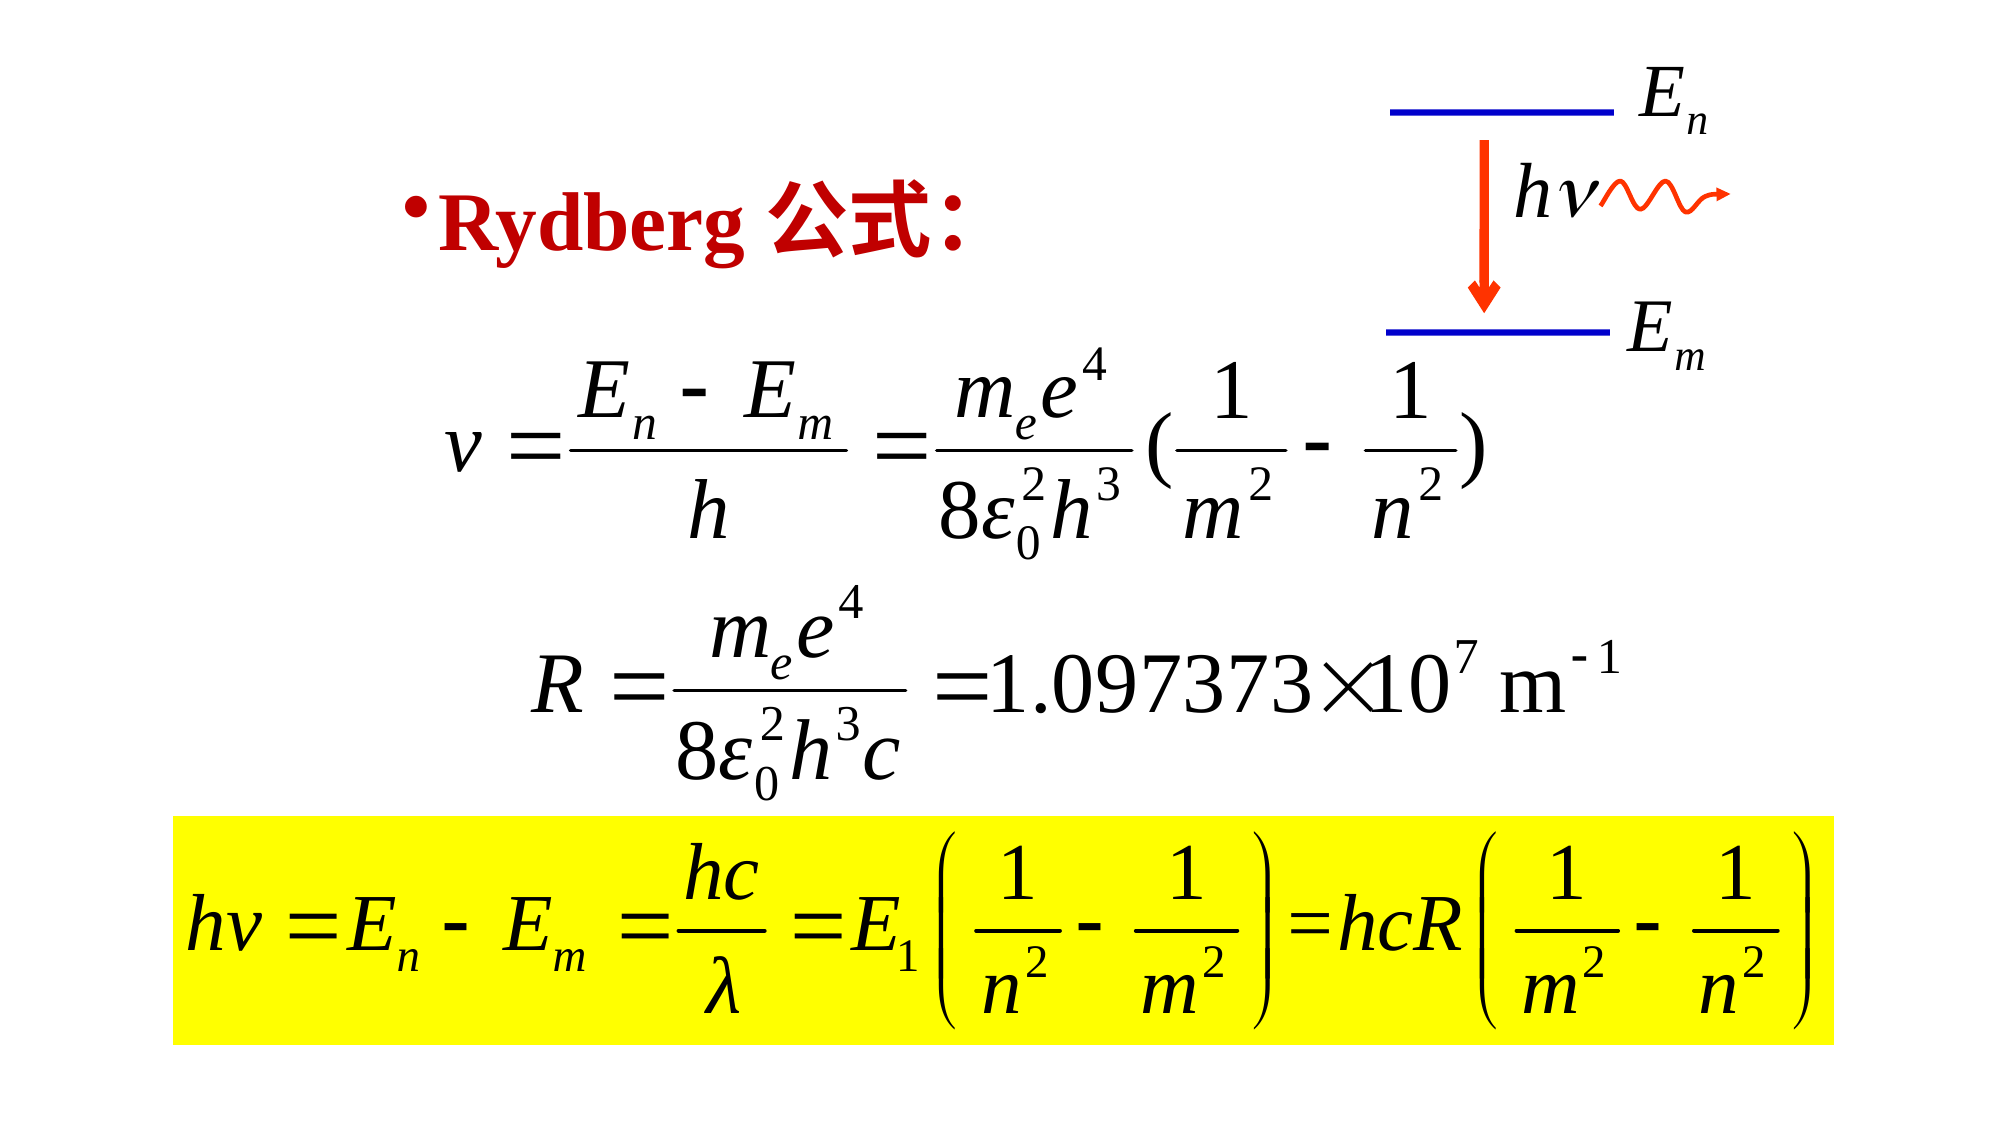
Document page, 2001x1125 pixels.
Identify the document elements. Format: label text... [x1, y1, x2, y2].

text_box Rydberg公式： [388, 159, 1031, 275]
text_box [1385, 112, 1615, 333]
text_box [1625, 40, 1720, 154]
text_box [1501, 146, 1620, 238]
text_box [1624, 180, 1731, 213]
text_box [172, 815, 1834, 1046]
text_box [515, 560, 1637, 815]
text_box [432, 322, 1503, 579]
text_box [1613, 275, 1720, 390]
